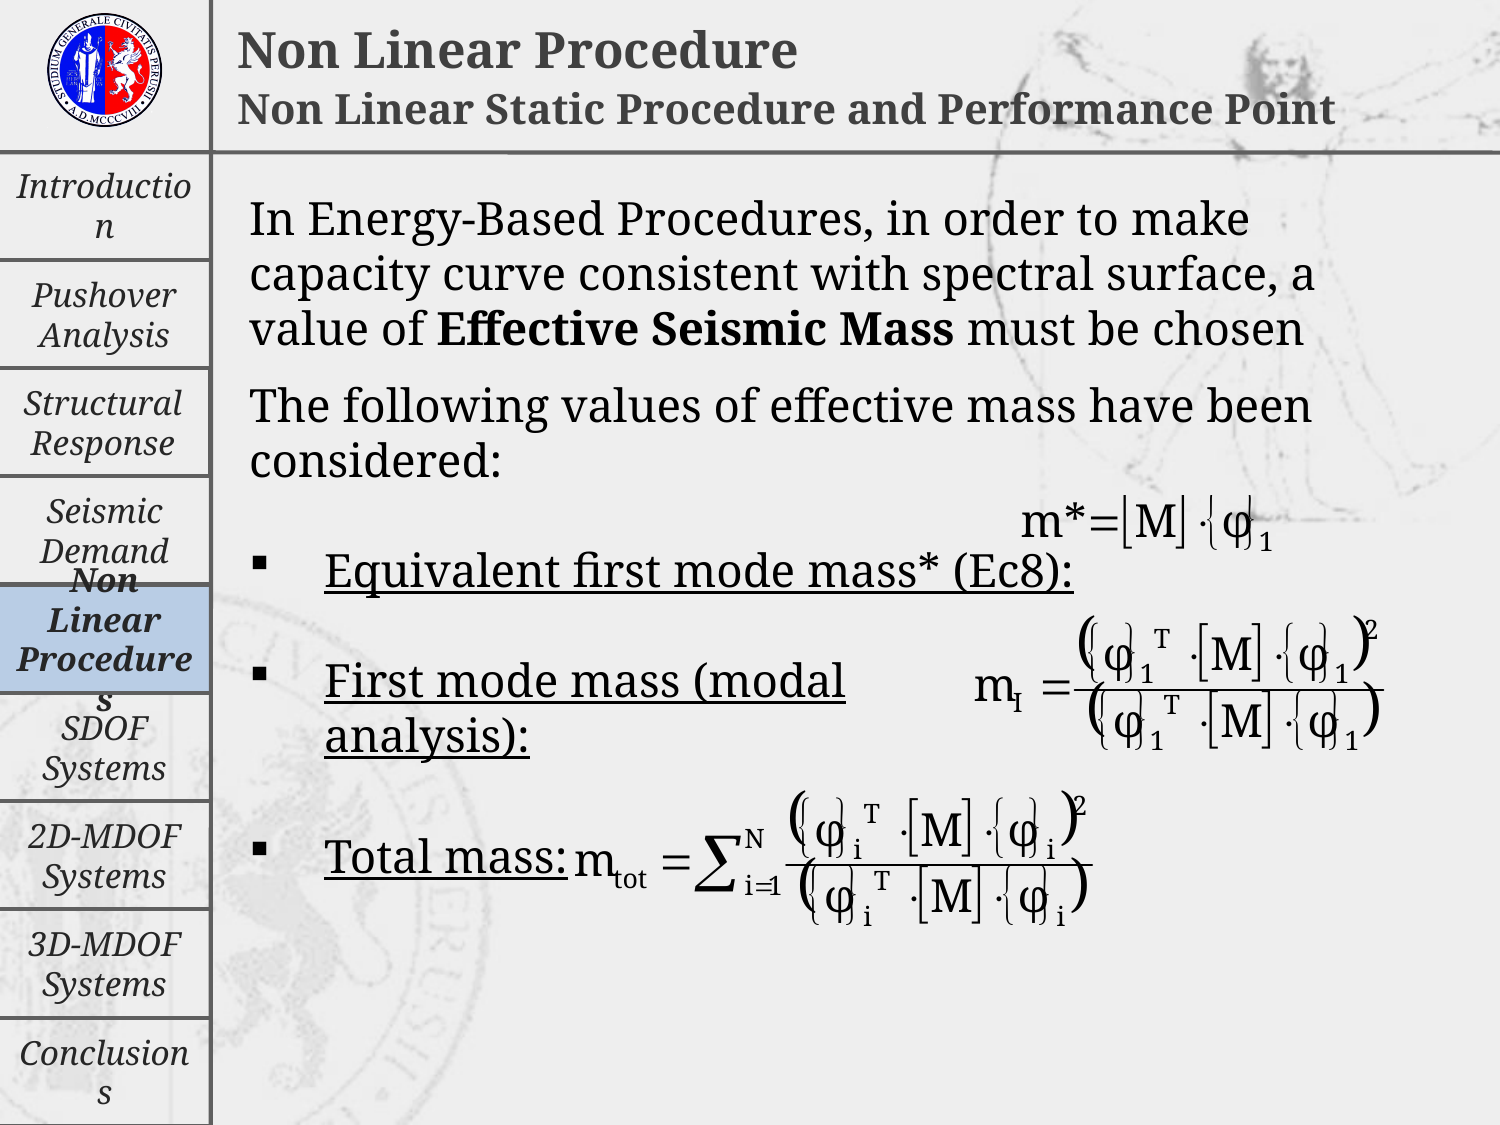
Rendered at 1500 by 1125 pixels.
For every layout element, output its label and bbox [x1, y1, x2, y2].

text_box [566, 785, 1102, 938]
text_box [0, 0, 1500, 1125]
text_box [966, 609, 1395, 763]
text_box [1013, 495, 1278, 561]
